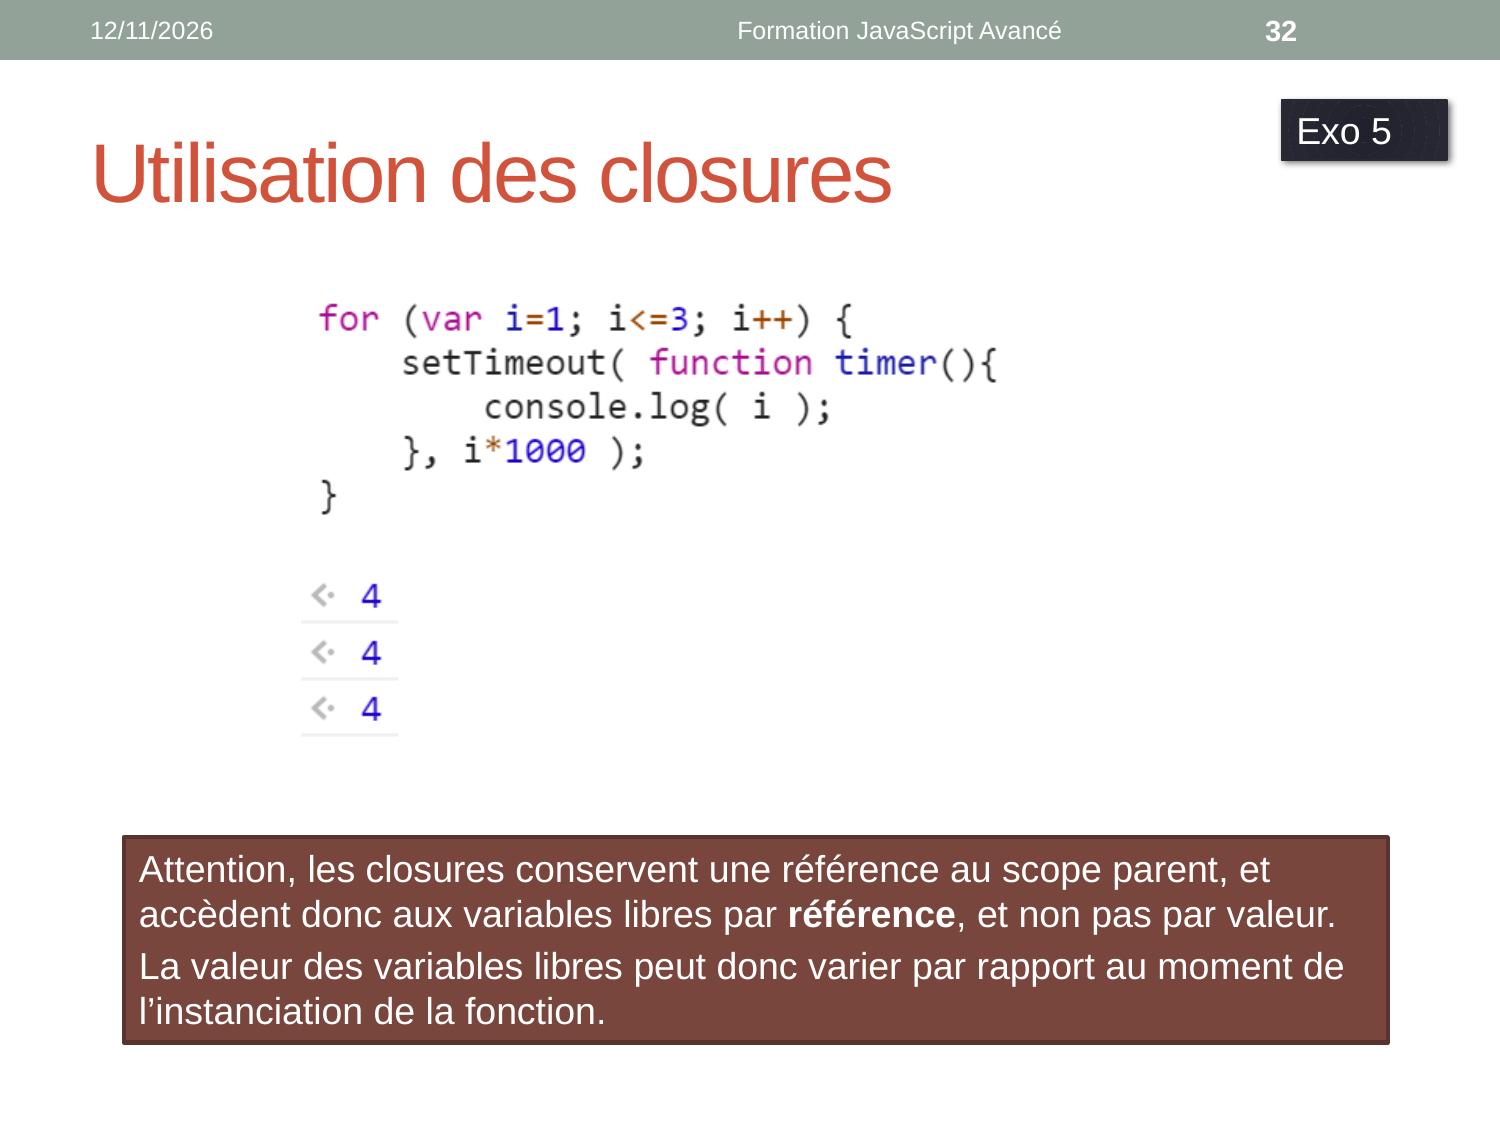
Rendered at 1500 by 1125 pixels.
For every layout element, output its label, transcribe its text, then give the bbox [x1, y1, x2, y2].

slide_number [75, 3, 550, 57]
title Utilisation des closures [75, 87, 1425, 250]
picture [301, 290, 1029, 521]
slide_number 32 [1250, 3, 1425, 57]
list Attention, les closures conservent une référence au scope parent, et accèdent donc aux variables libres par référence, et non pas par valeur. La valeur des variables libres peut donc varier par rapport au moment de l’instanciation de la fonction. [122, 835, 1390, 1045]
picture [301, 570, 398, 749]
footer Formation JavaScript Avancé [562, 3, 1238, 57]
text_box Exo 5 [1281, 99, 1448, 161]
